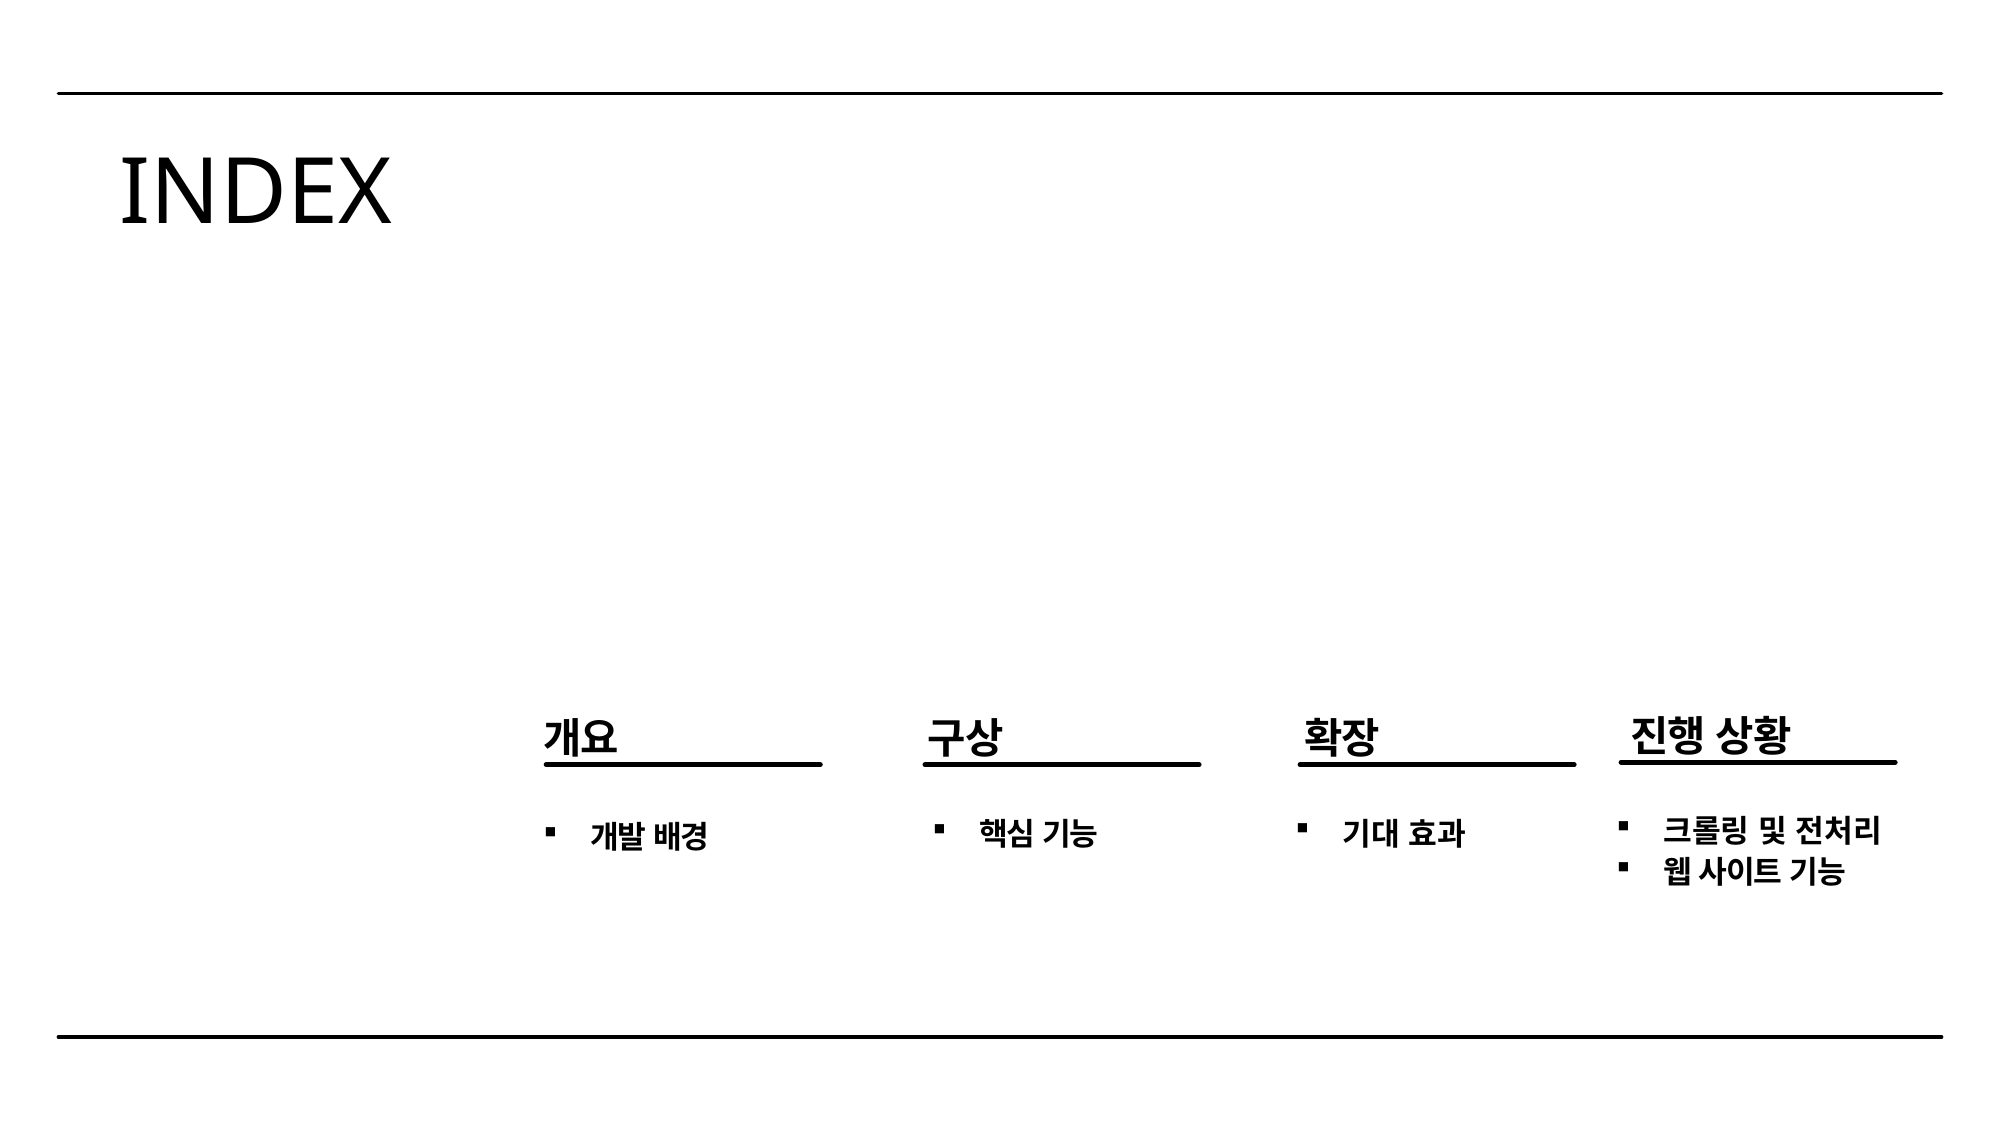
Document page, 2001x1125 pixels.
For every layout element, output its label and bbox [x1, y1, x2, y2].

text_box [58, 93, 1942, 1037]
